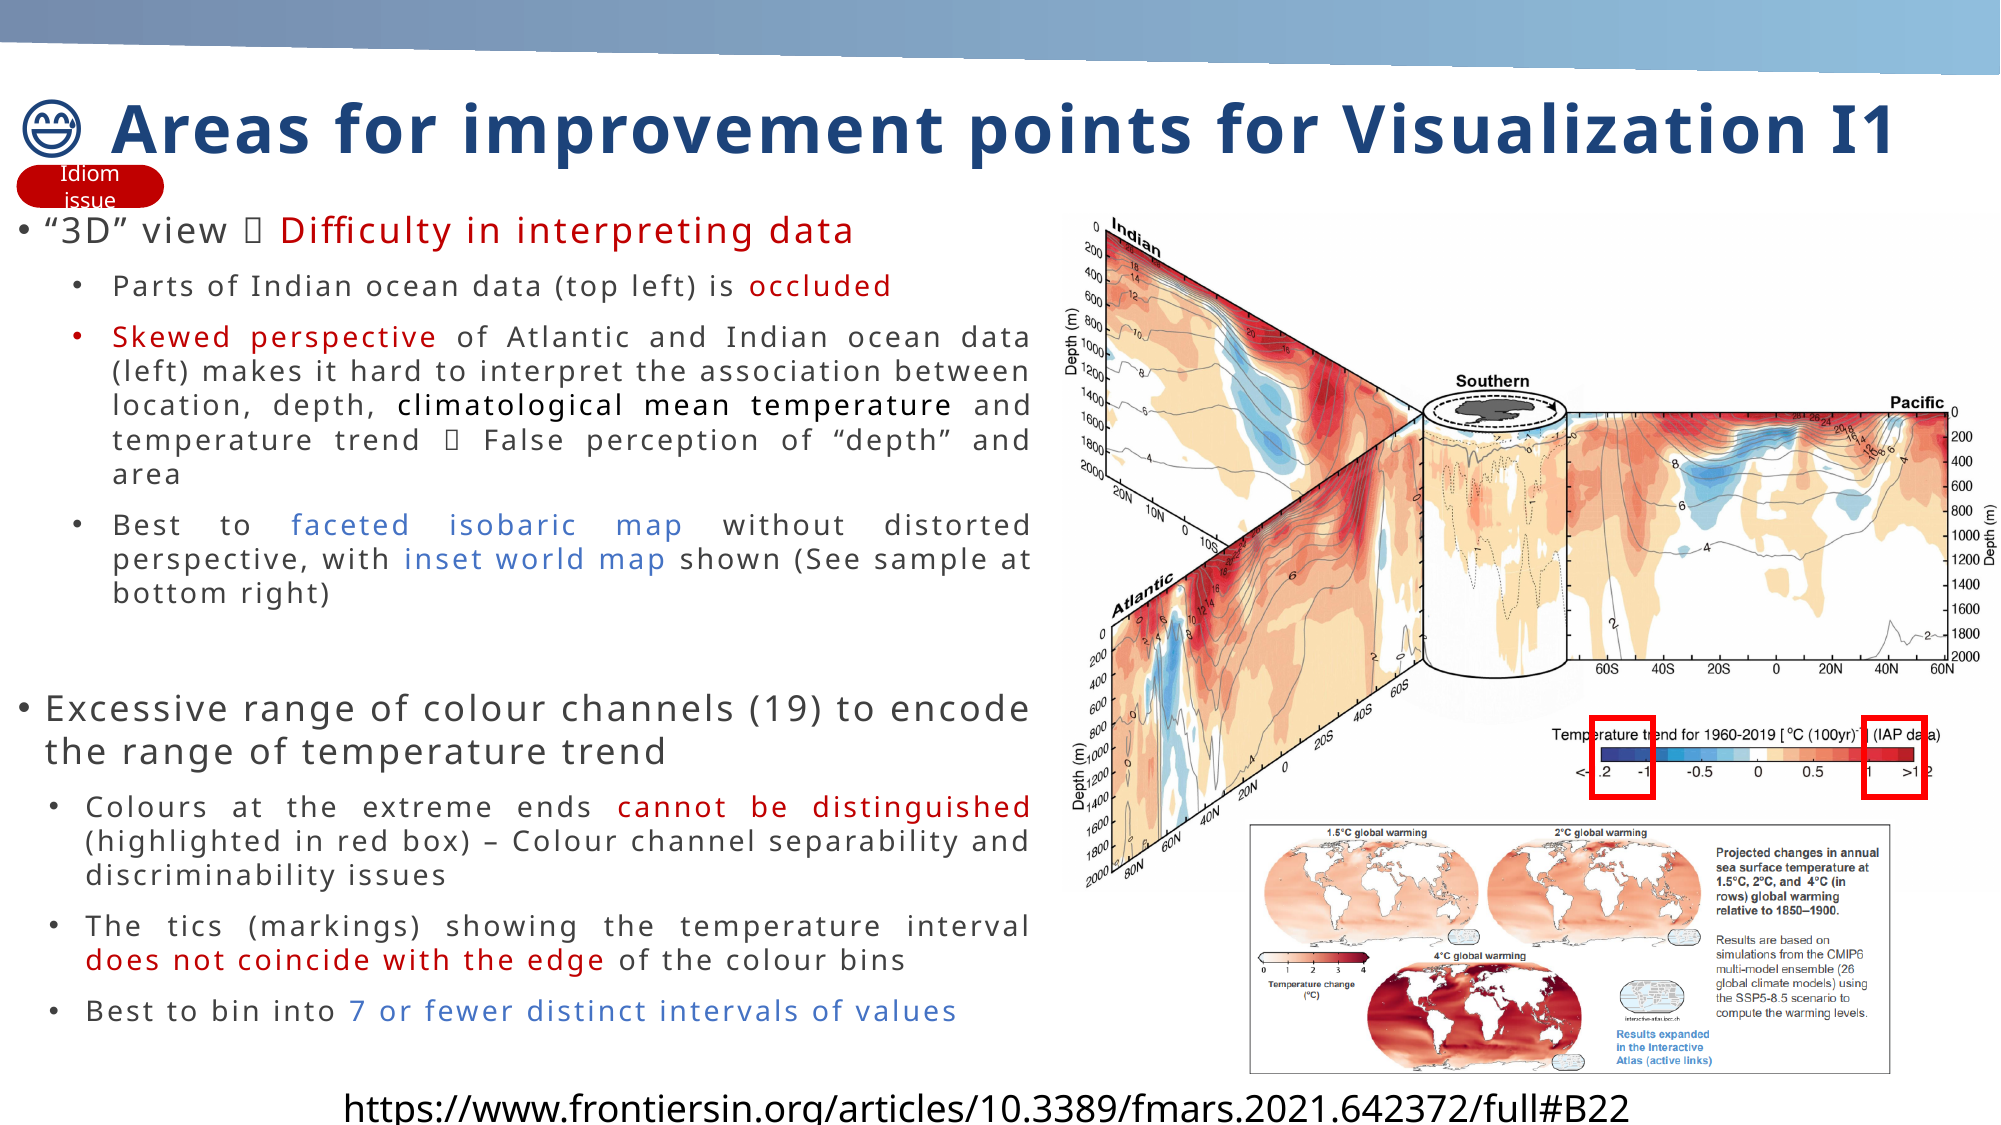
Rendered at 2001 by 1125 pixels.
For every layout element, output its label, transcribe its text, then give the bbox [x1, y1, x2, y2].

text_box https://www.frontiersin.org/articles/10.3389/fmars.2021.642372/full#B22 [48, 1077, 1936, 1125]
text_box Idiom issue [15, 163, 166, 209]
title 😅 Areas for improvement points for Visualization I1 [0, 37, 1936, 182]
picture [1062, 213, 2000, 1078]
list “3D” view  Difficulty in interpreting data Parts of Indian ocean data (top left) is occluded Skewed perspective of Atlantic and Indian ocean data (left) makes it hard to interpret the association between location, depth, climatological mean temperature and temperature trend  False perception of “depth” and area Best to faceted isobaric map without distorted perspective, with inset world map shown (See sample at bottom right) Excessive range of colour channels (19) to encode the range of temperature trend Colours at the extreme ends cannot be distinguished (highlighted in red box) – Colour channel separability and discriminability issues The tics (markings) showing the temperature interval does not coincide with the edge of the colour bins Best to bin into 7 or fewer distinct intervals of values [0, 190, 1053, 1045]
